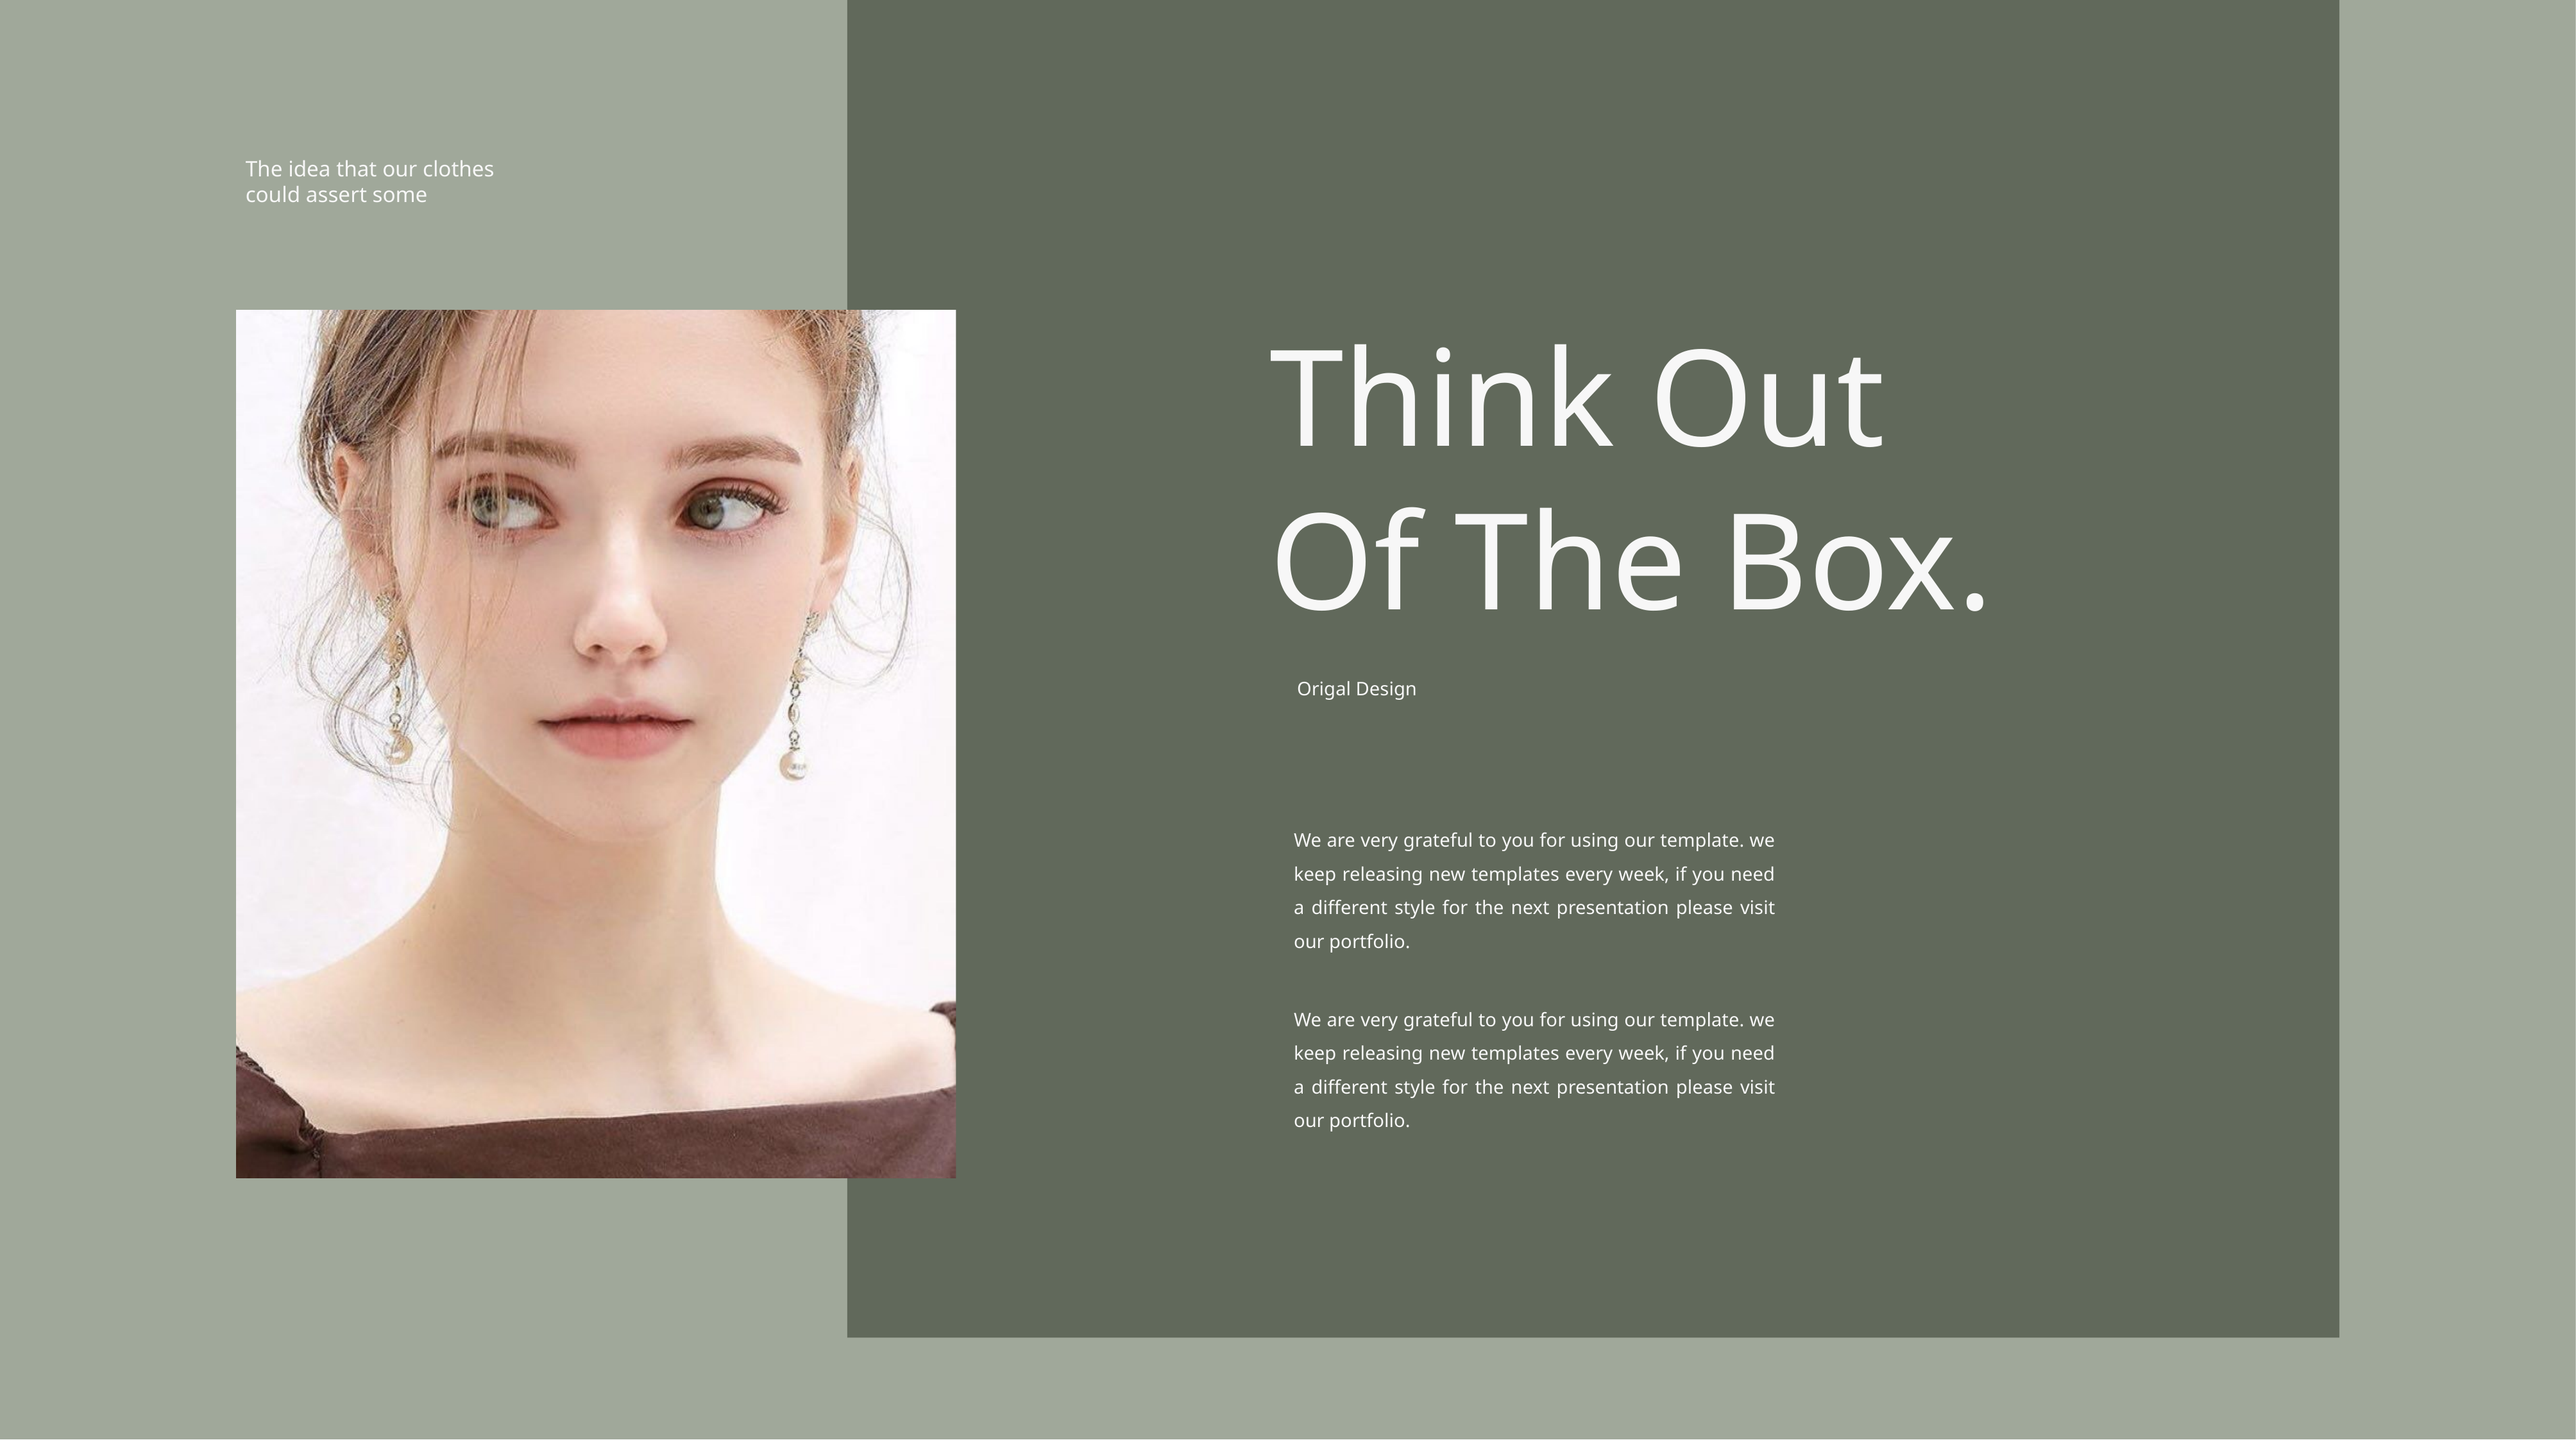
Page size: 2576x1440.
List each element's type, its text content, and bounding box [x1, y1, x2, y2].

text_box We are very grateful to you for using our template. we keep releasing new templates every week, if you need a different style for the next presentation please visit our portfolio. [1284, 992, 1785, 1136]
text_box Think Out Of The Box. [1260, 310, 2063, 681]
text_box Origal Design [1287, 672, 1427, 704]
text_box [847, 0, 2340, 1338]
text_box We are very grateful to you for using our template. we keep releasing new templates every week, if you need a different style for the next presentation please visit our portfolio. [1284, 812, 1785, 957]
text_box The idea that our clothes could assert some [236, 150, 550, 212]
text_box [0, 0, 2576, 1439]
picture [236, 310, 956, 1178]
